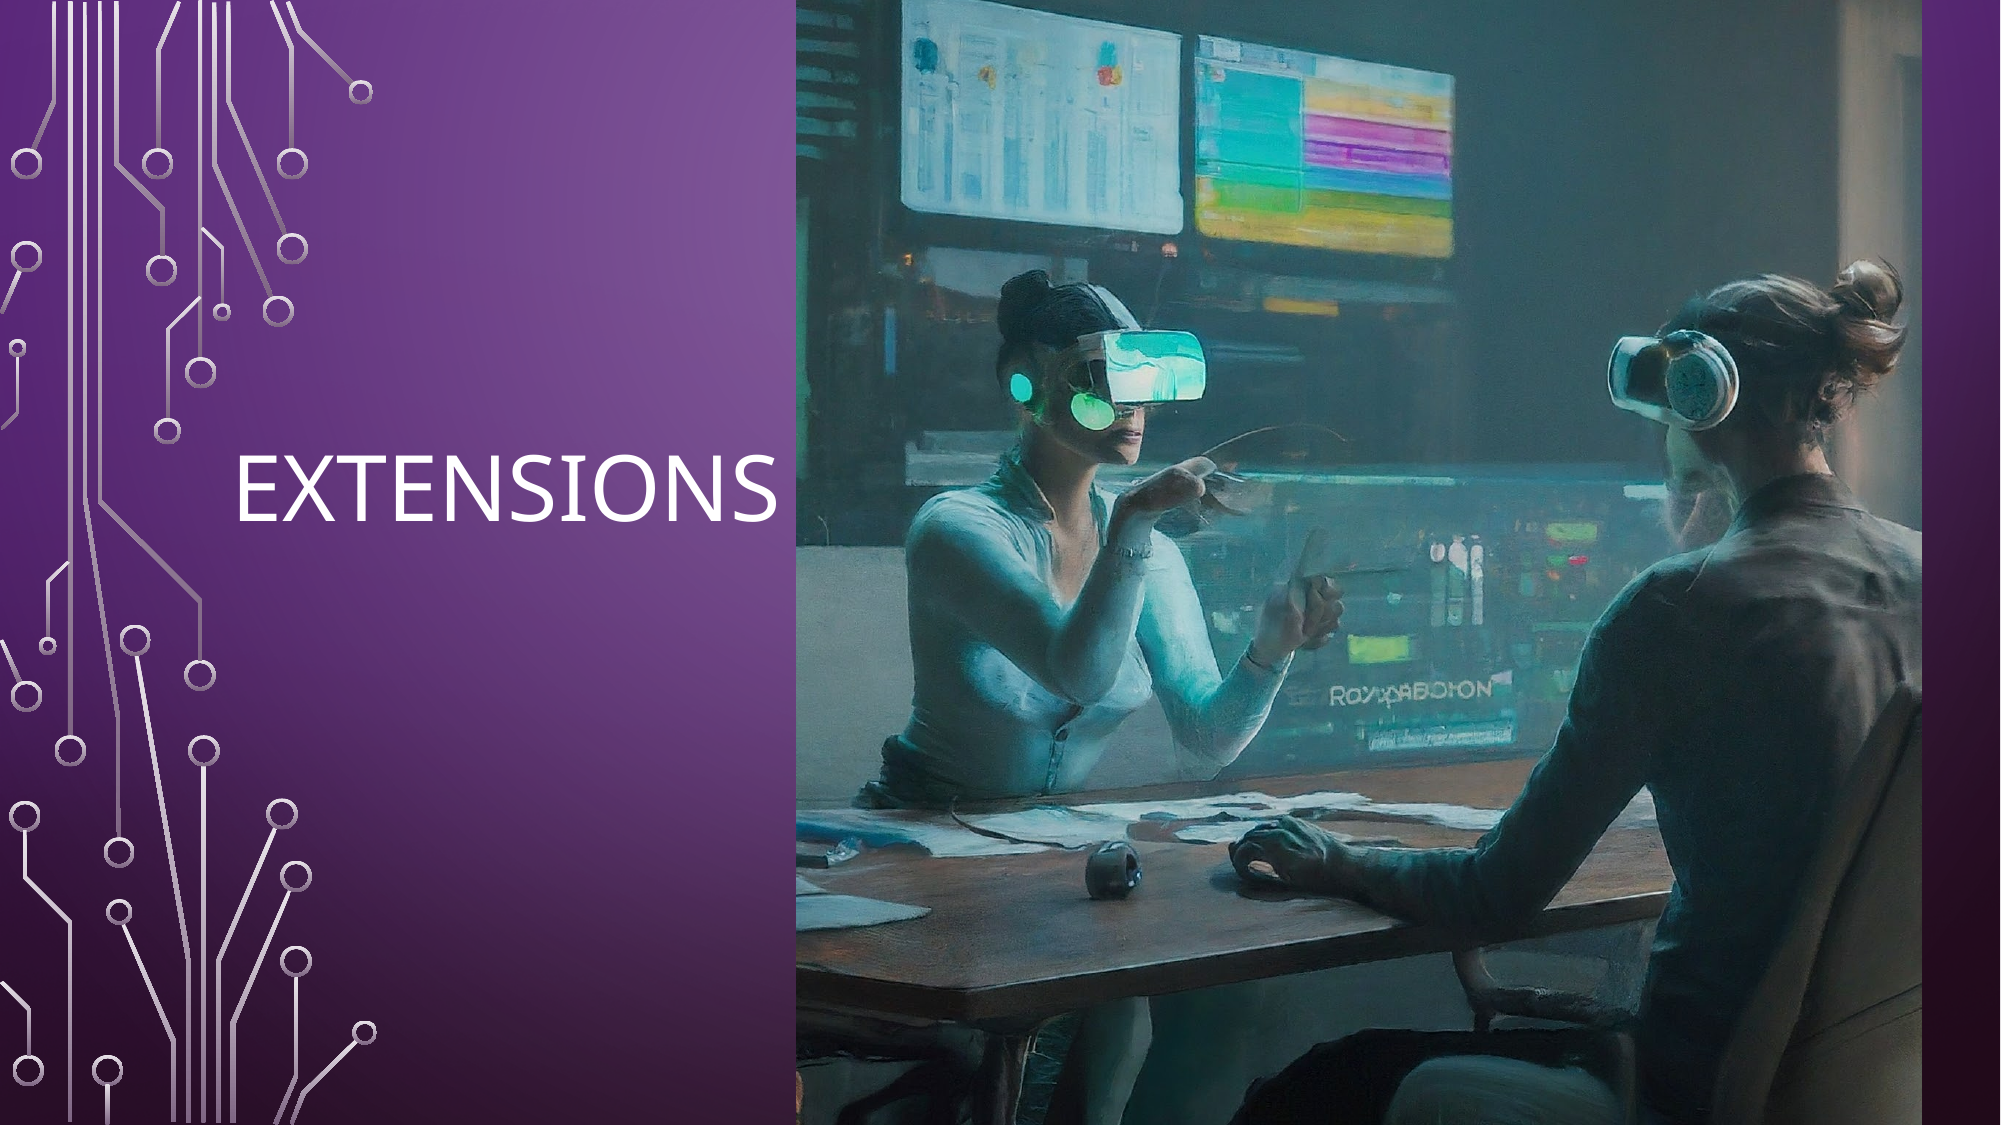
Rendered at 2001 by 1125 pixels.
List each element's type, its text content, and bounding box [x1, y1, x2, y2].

title Extensions [216, 381, 796, 549]
picture [796, 0, 1922, 1125]
